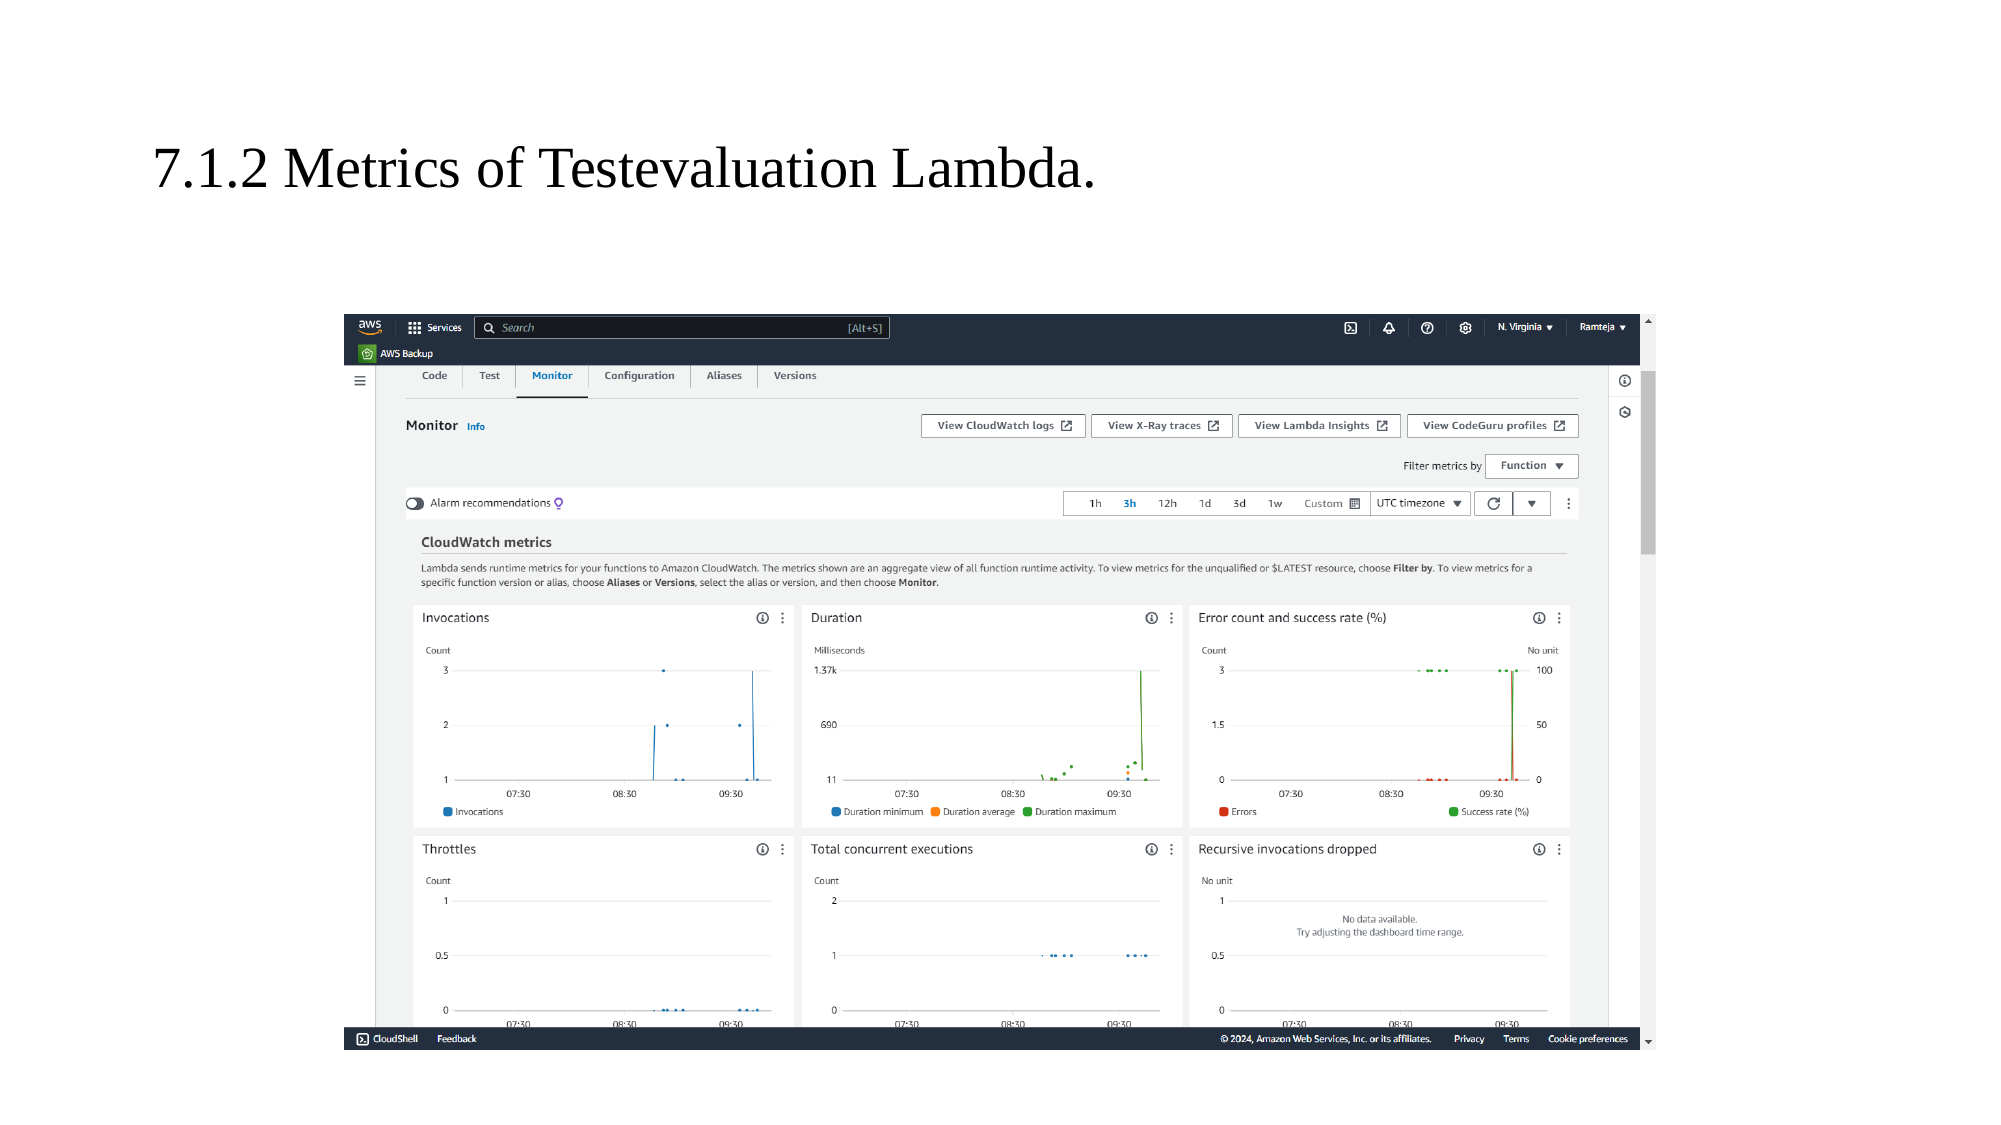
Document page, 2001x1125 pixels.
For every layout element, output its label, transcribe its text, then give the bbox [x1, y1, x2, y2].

picture [344, 314, 1656, 1050]
title 7.1.2 Metrics of Testevaluation Lambda. [137, 59, 1863, 278]
